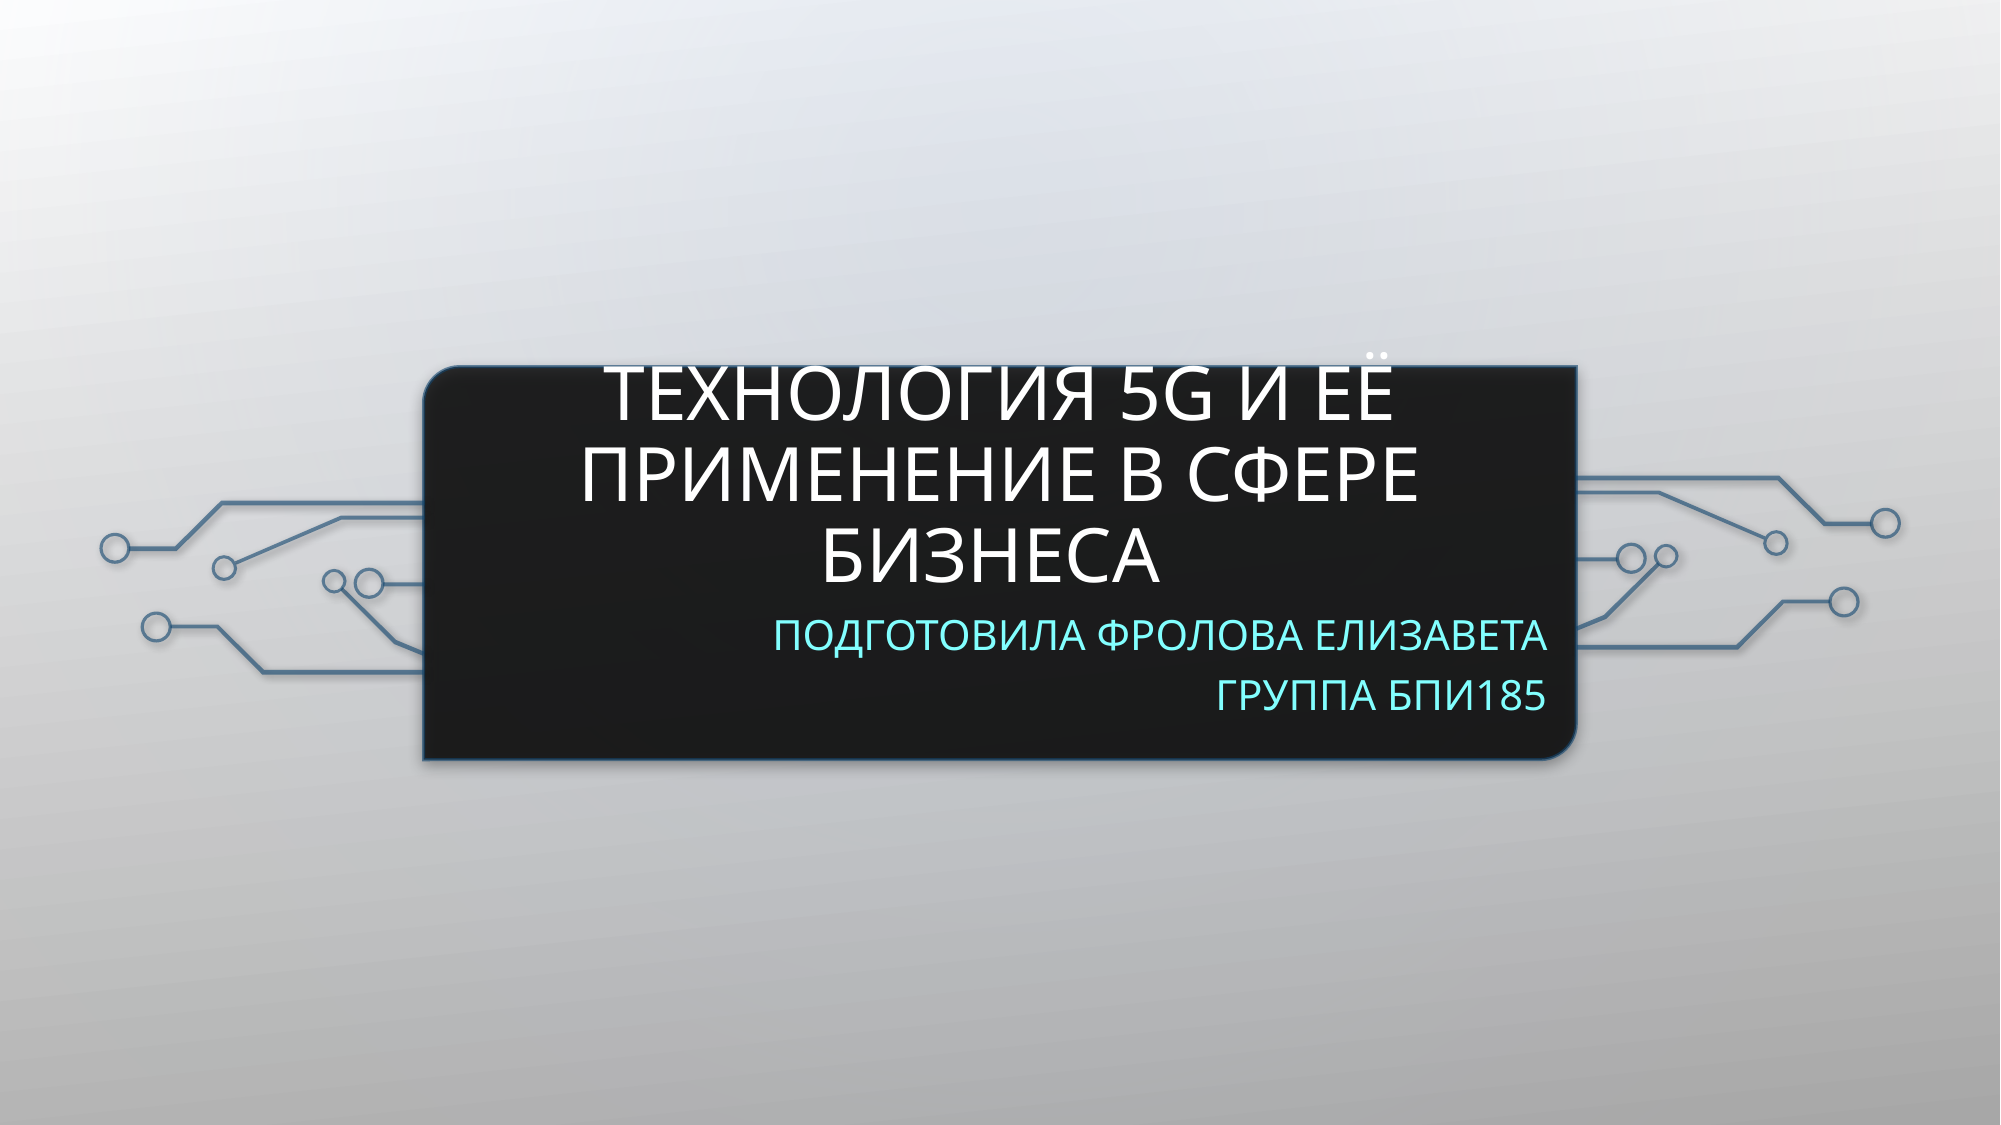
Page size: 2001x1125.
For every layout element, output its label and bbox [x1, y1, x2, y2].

text_box [0, 0, 2000, 1125]
text_box [99, 475, 1902, 675]
